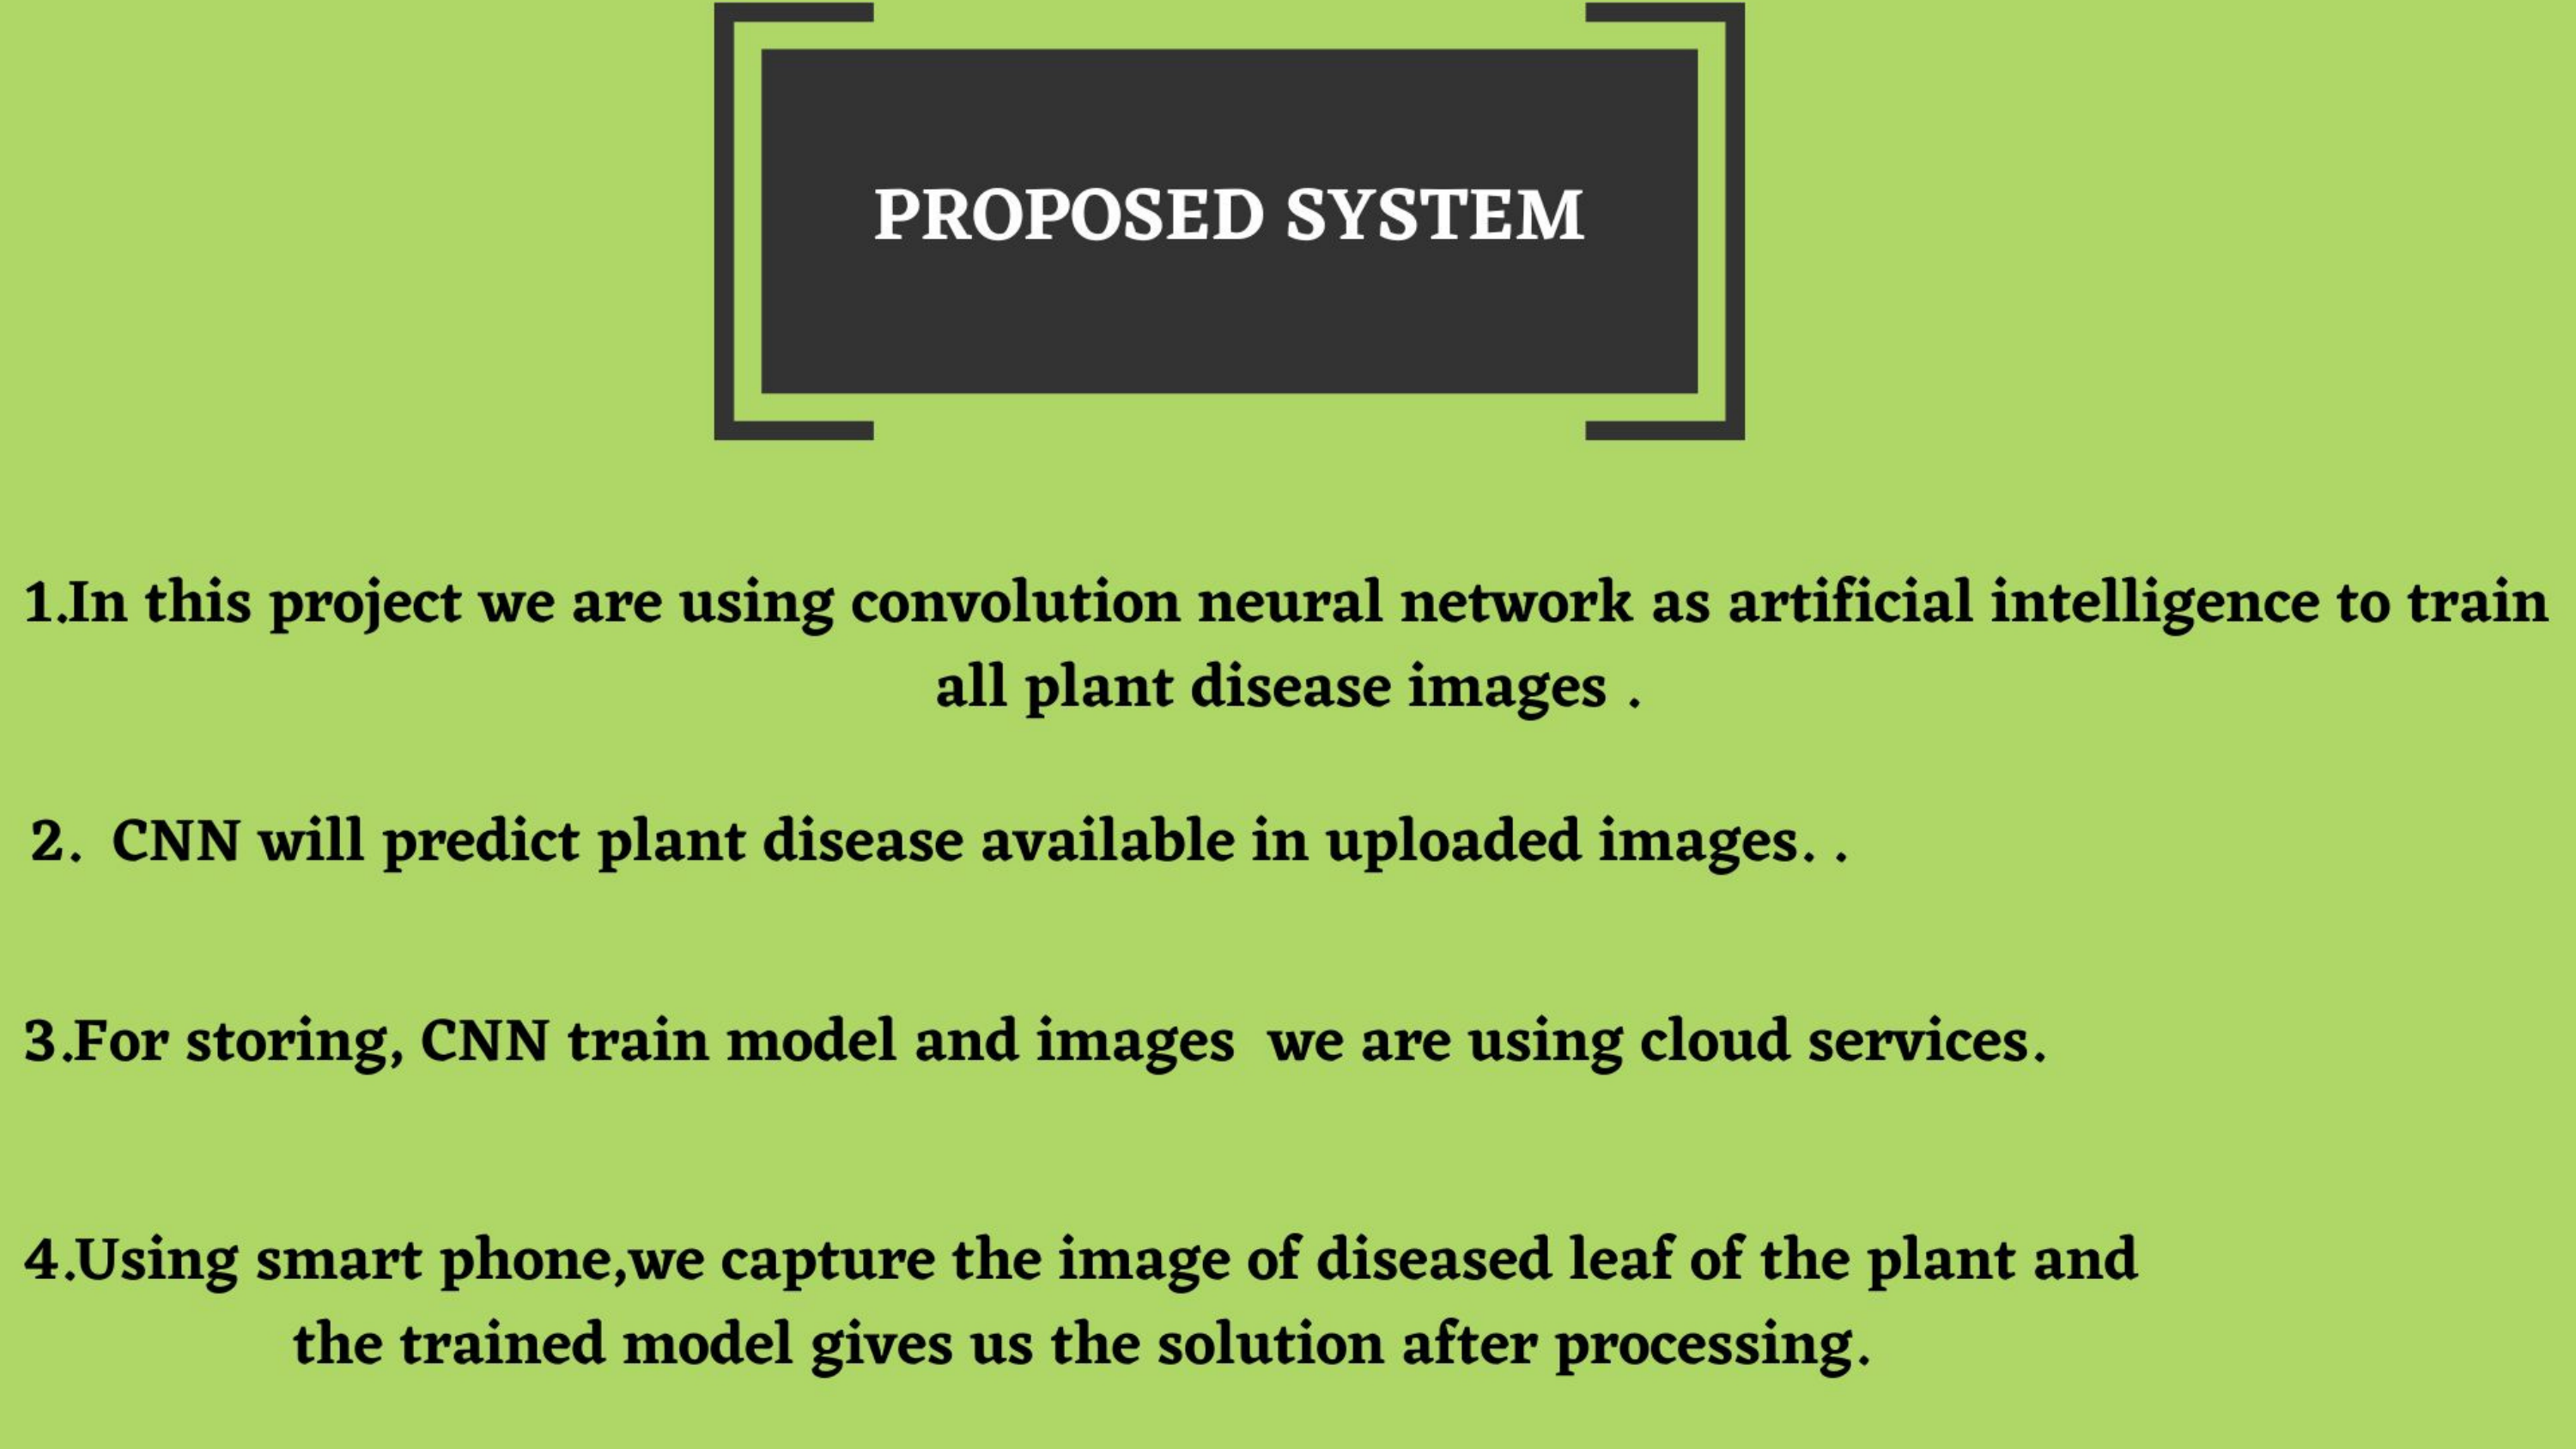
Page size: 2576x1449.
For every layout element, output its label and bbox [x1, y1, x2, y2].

text_box [0, 2, 2576, 1449]
